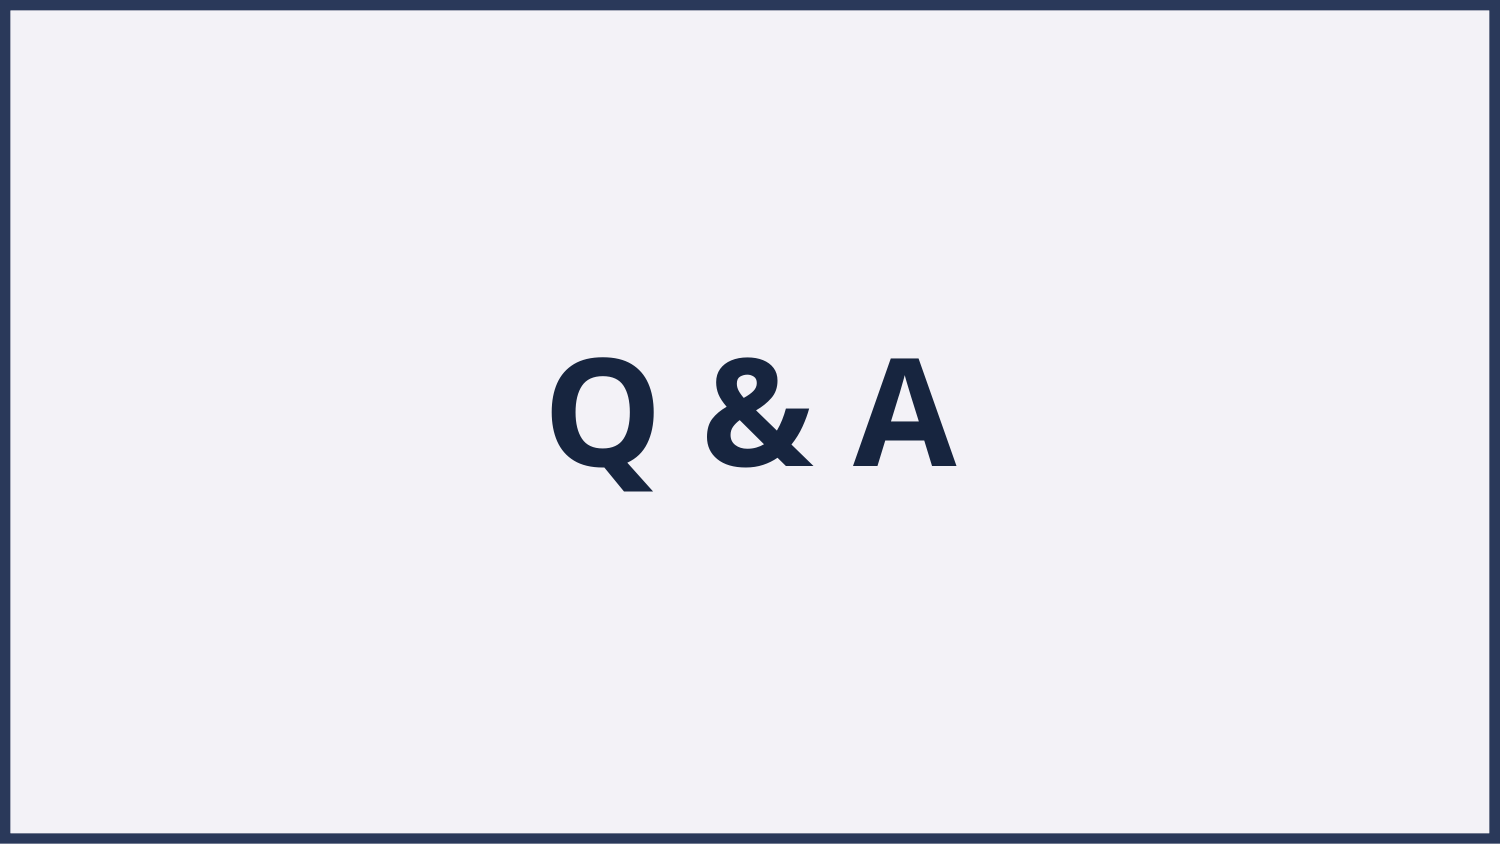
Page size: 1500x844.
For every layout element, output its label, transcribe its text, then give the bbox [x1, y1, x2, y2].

title Q & A [118, 118, 1382, 517]
